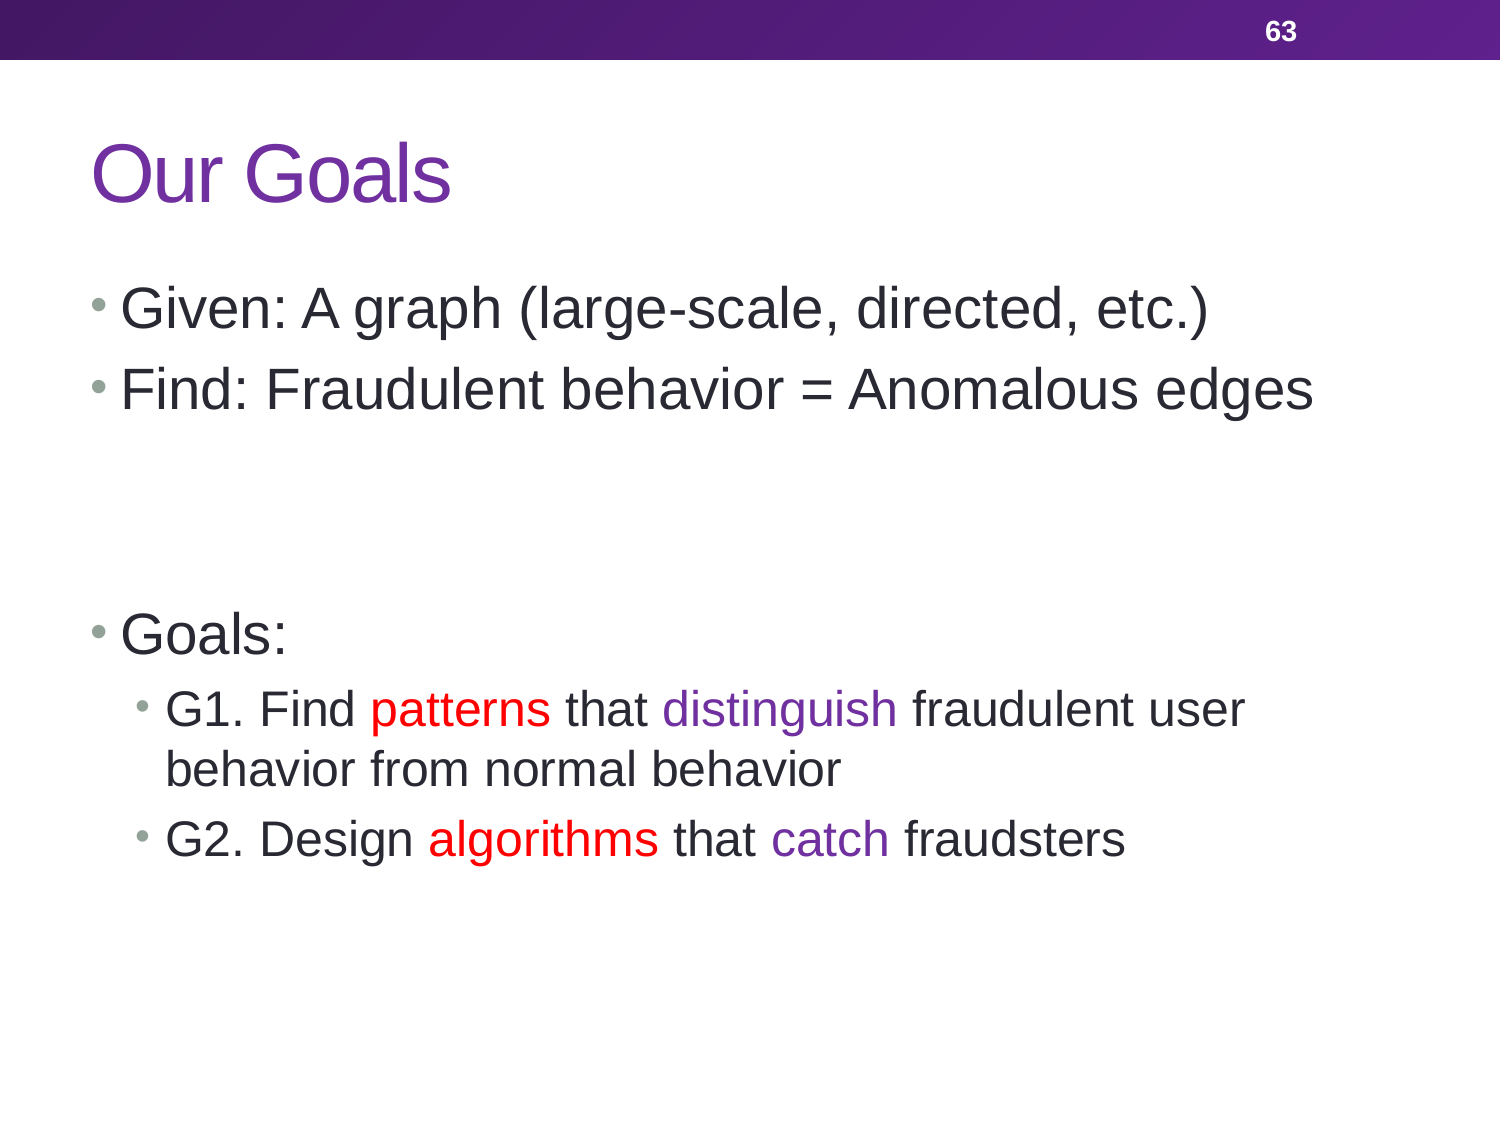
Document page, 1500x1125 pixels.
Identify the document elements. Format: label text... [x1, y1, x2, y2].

list Given: A graph (large-scale, directed, etc.) Find: Fraudulent behavior = Anomalous edges Goals: G1. Find patterns that distinguish fraudulent user behavior from normal behavior G2. Design algorithms that catch fraudsters [75, 262, 1425, 1063]
title Our Goals [75, 87, 1425, 250]
slide_number 63 [1250, 3, 1425, 57]
